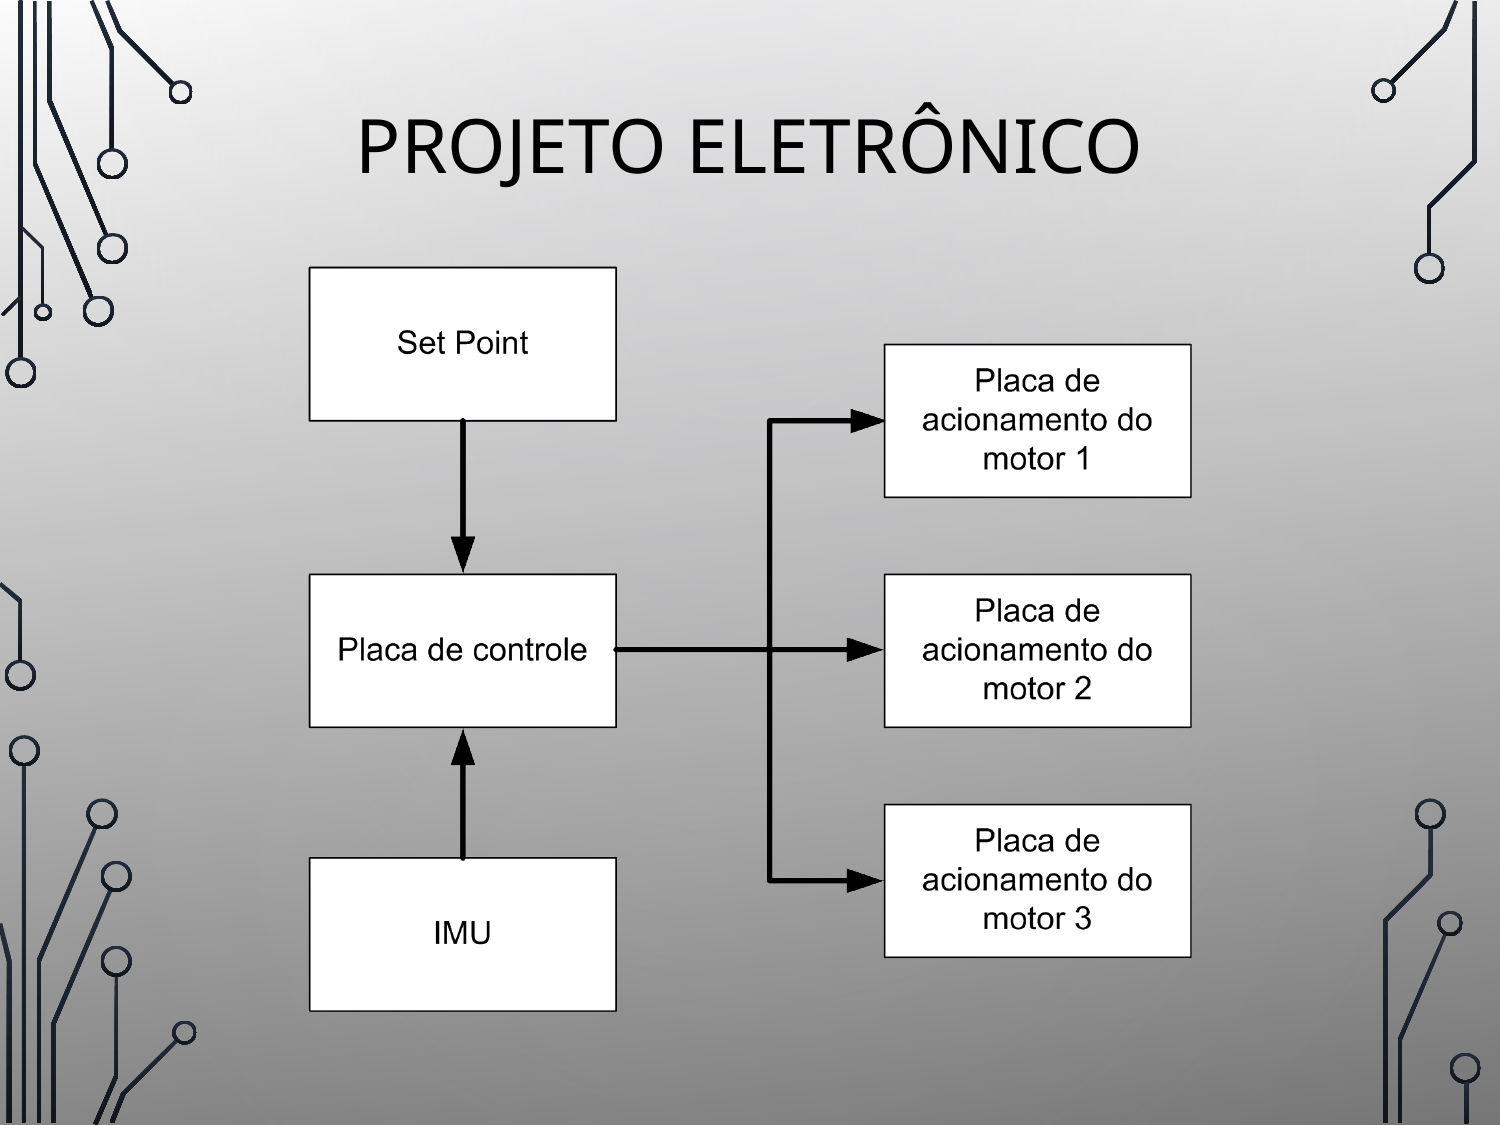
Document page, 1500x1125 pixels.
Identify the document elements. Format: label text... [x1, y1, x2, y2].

title Projeto eletrônico [140, 101, 1360, 344]
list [308, 266, 1192, 1012]
